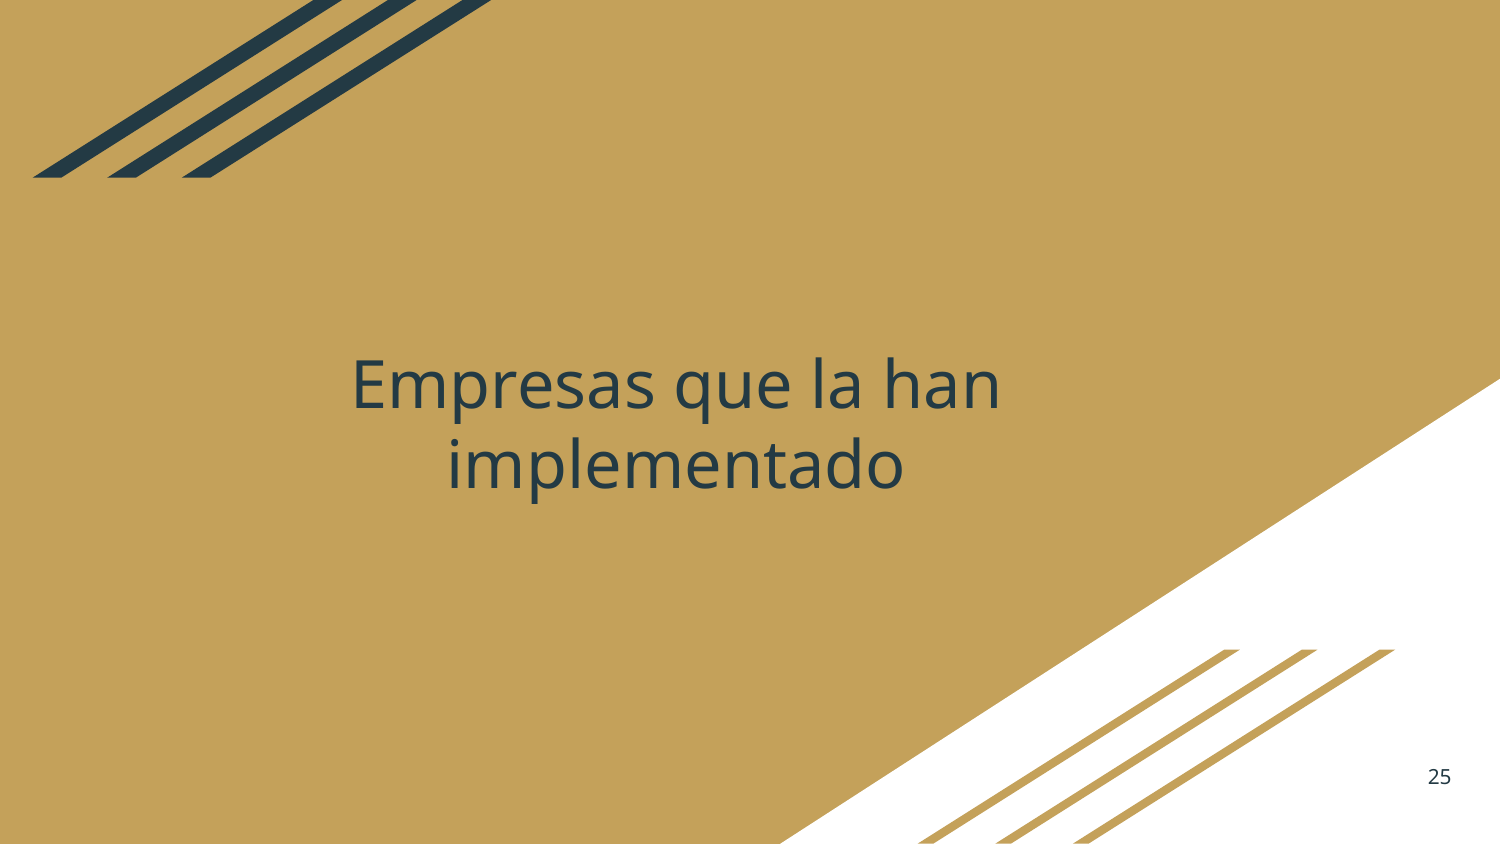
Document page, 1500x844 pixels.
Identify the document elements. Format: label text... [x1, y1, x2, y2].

slide_number ‹#› [1376, 745, 1467, 810]
title Empresas que la han implementado [199, 329, 1155, 515]
